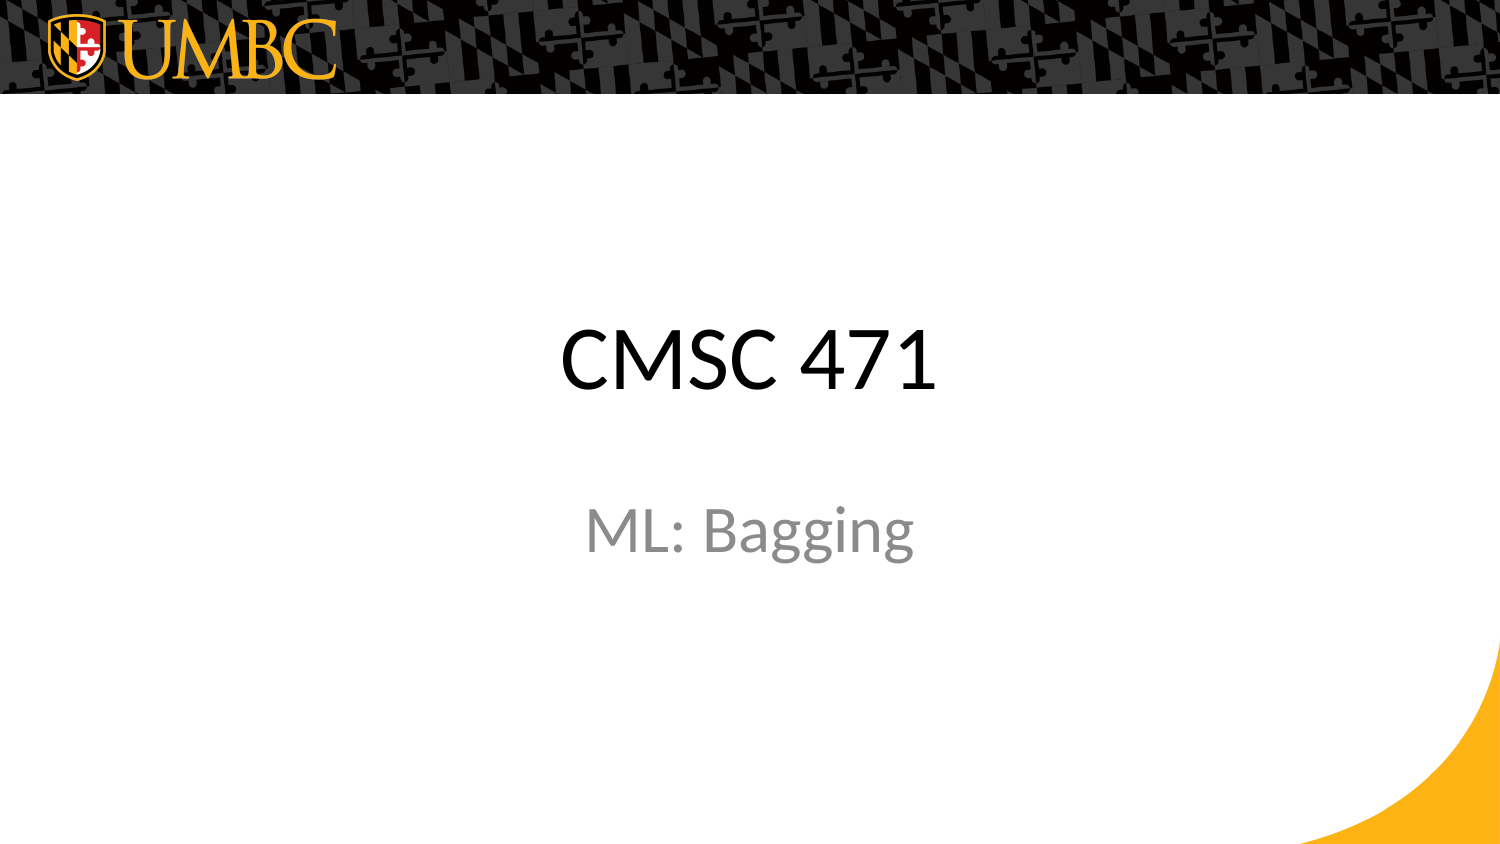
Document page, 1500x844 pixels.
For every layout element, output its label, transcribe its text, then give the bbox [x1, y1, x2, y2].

picture [1299, 639, 1500, 844]
picture [0, 0, 1500, 94]
title CMSC 471 [112, 262, 1388, 443]
subtitle ML: Bagging [225, 478, 1275, 694]
